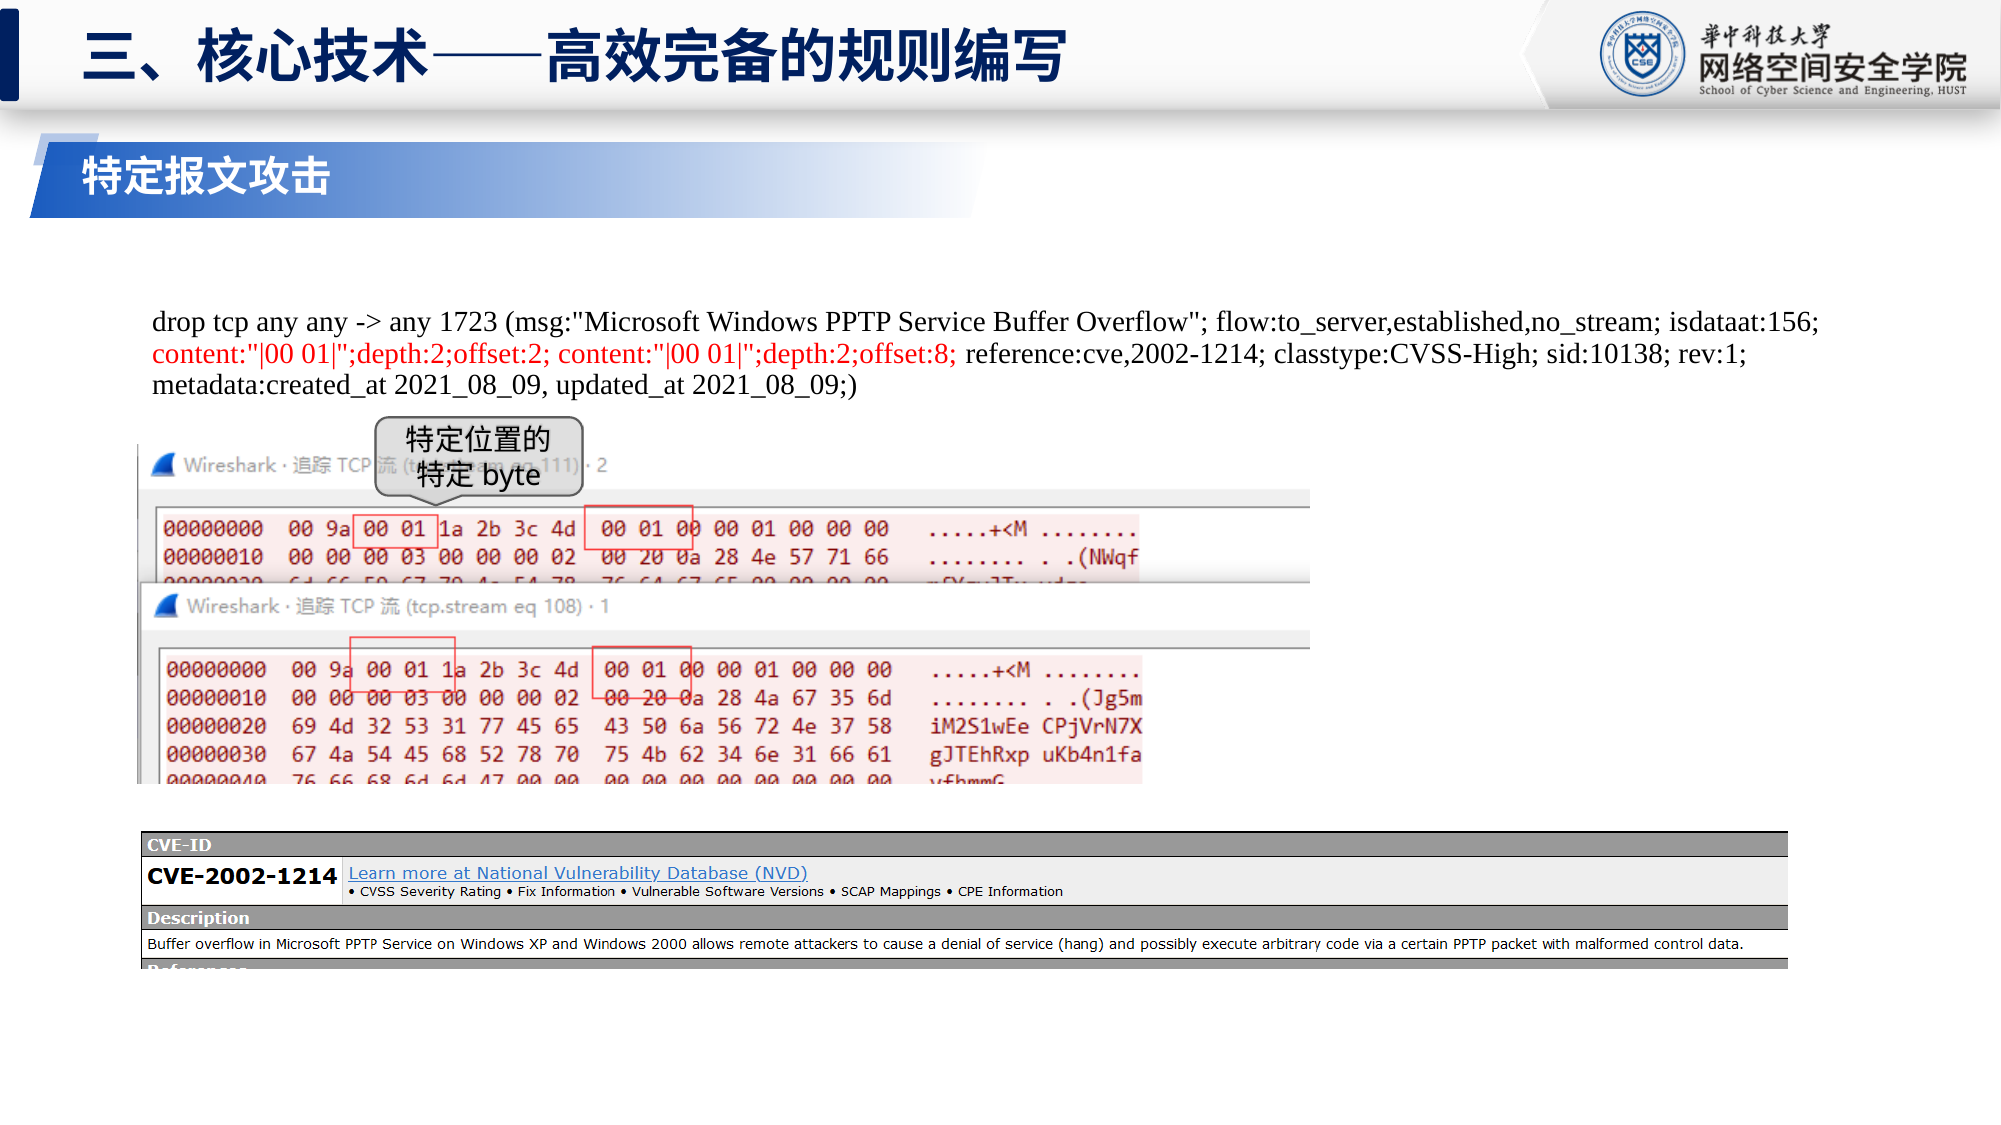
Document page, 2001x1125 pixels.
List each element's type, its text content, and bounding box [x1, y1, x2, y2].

text_box drop tcp any any -> any 1723 (msg:"Microsoft Windows PPTP Service Buffer Overflow"; flow:to_server,established,no_stream; isdataat:156; content:"|00 01|";depth:2;offset:2; content:"|00 01|";depth:2;offset:8; reference:cve,2002-1214; classtype:CVSS-High; sid:10138; rev:1; metadata:created_at 2021_08_09, updated_at 2021_08_09;) [137, 299, 1863, 1014]
picture [137, 828, 1788, 969]
text_box 特定位置的特定byte [375, 417, 583, 444]
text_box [29, 133, 989, 218]
text_box 三、核心技术——高效完备的规则编写 [65, 11, 1086, 97]
picture [0, 0, 2000, 114]
picture [137, 444, 1310, 784]
